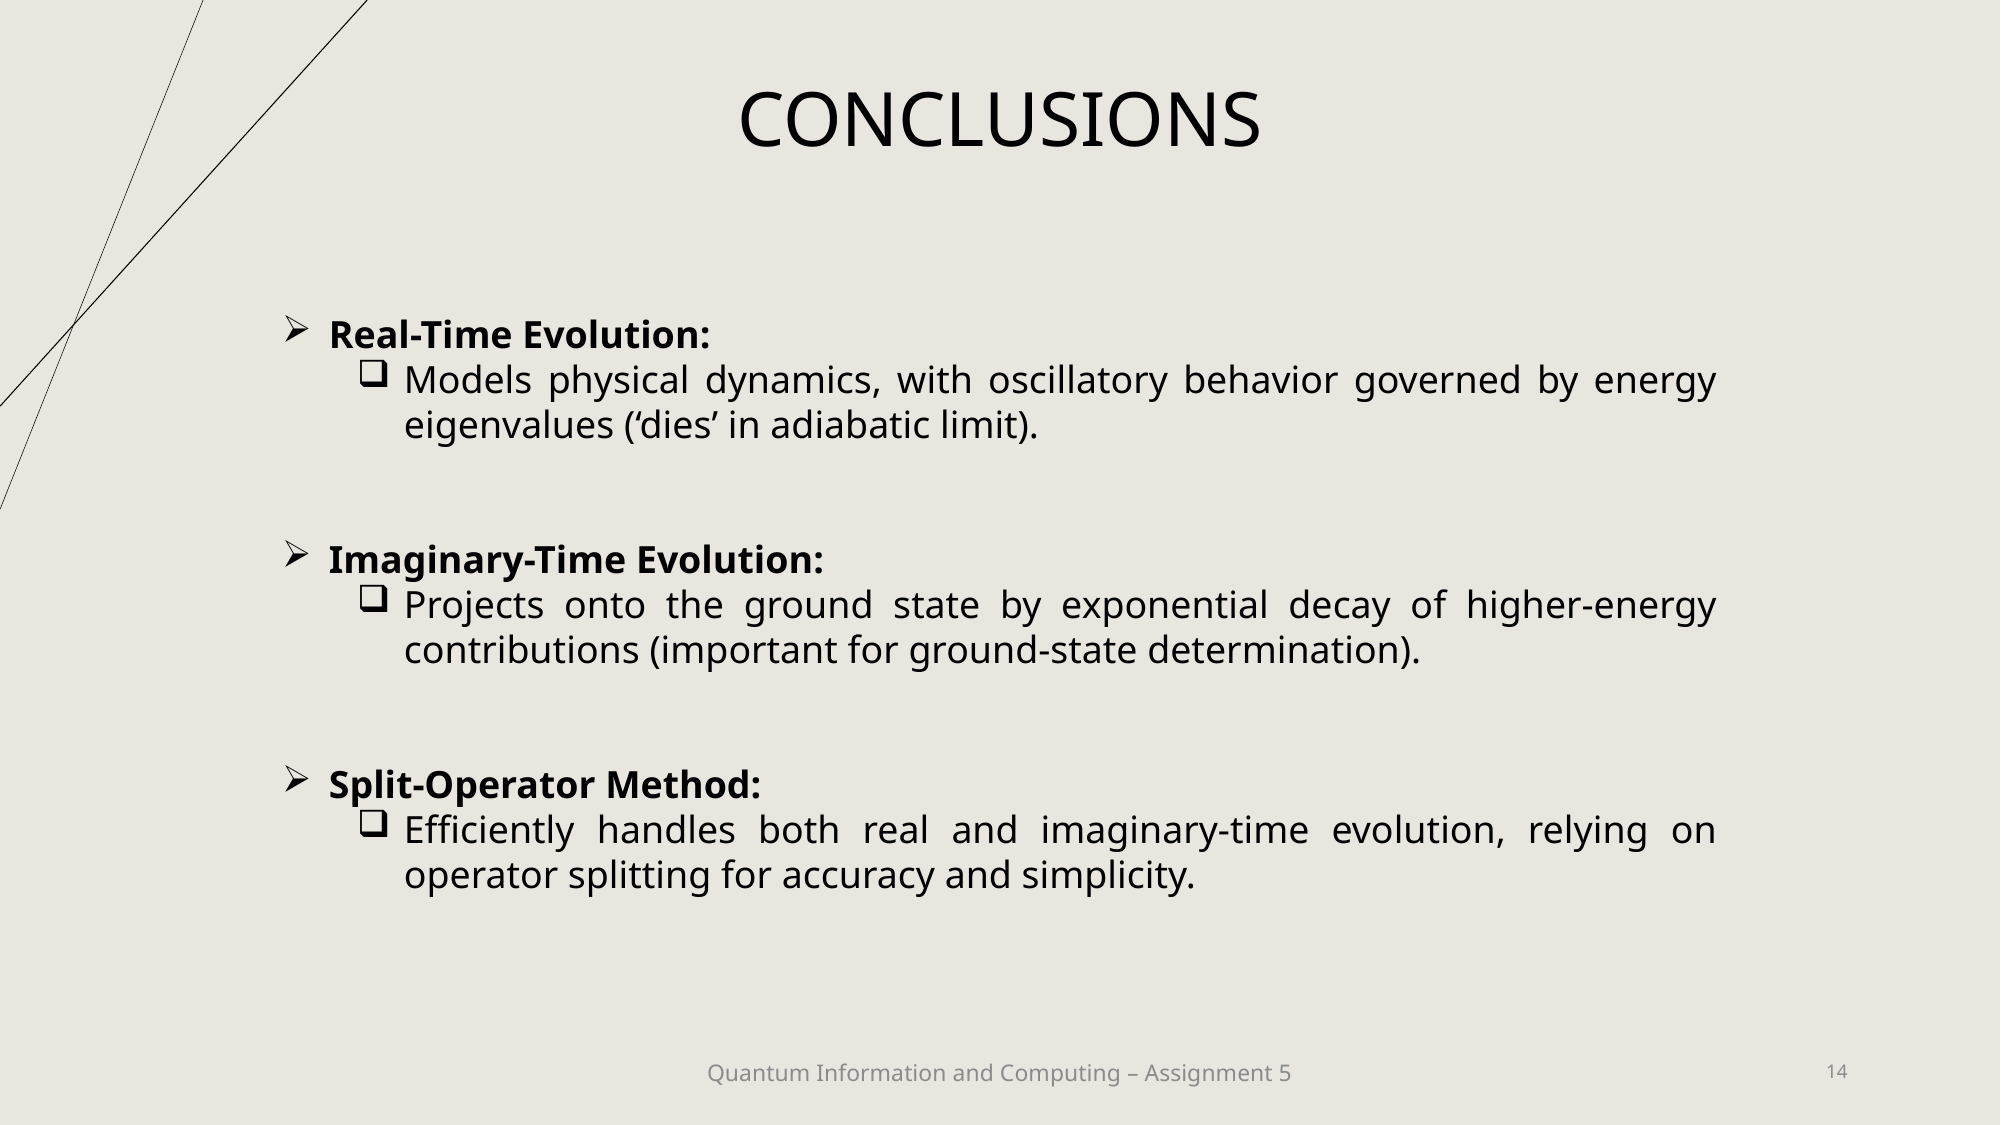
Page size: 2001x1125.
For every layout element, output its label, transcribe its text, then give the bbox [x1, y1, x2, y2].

slide_number 14 [1412, 1042, 1863, 1103]
footer Quantum Information and Computing – Assignment 5 [662, 1042, 1338, 1103]
text_box CONCLUSIONS [267, 64, 1733, 170]
text_box Real-Time Evolution: Models physical dynamics, with oscillatory behavior governed by energy eigenvalues (‘dies’ in adiabatic limit). Imaginary-Time Evolution: Projects onto the ground state by exponential decay of higher-energy contributions (important for ground-state determination). Split-Operator Method: Efficiently handles both real and imaginary-time evolution, relying on operator splitting for accuracy and simplicity. [267, 303, 1733, 904]
